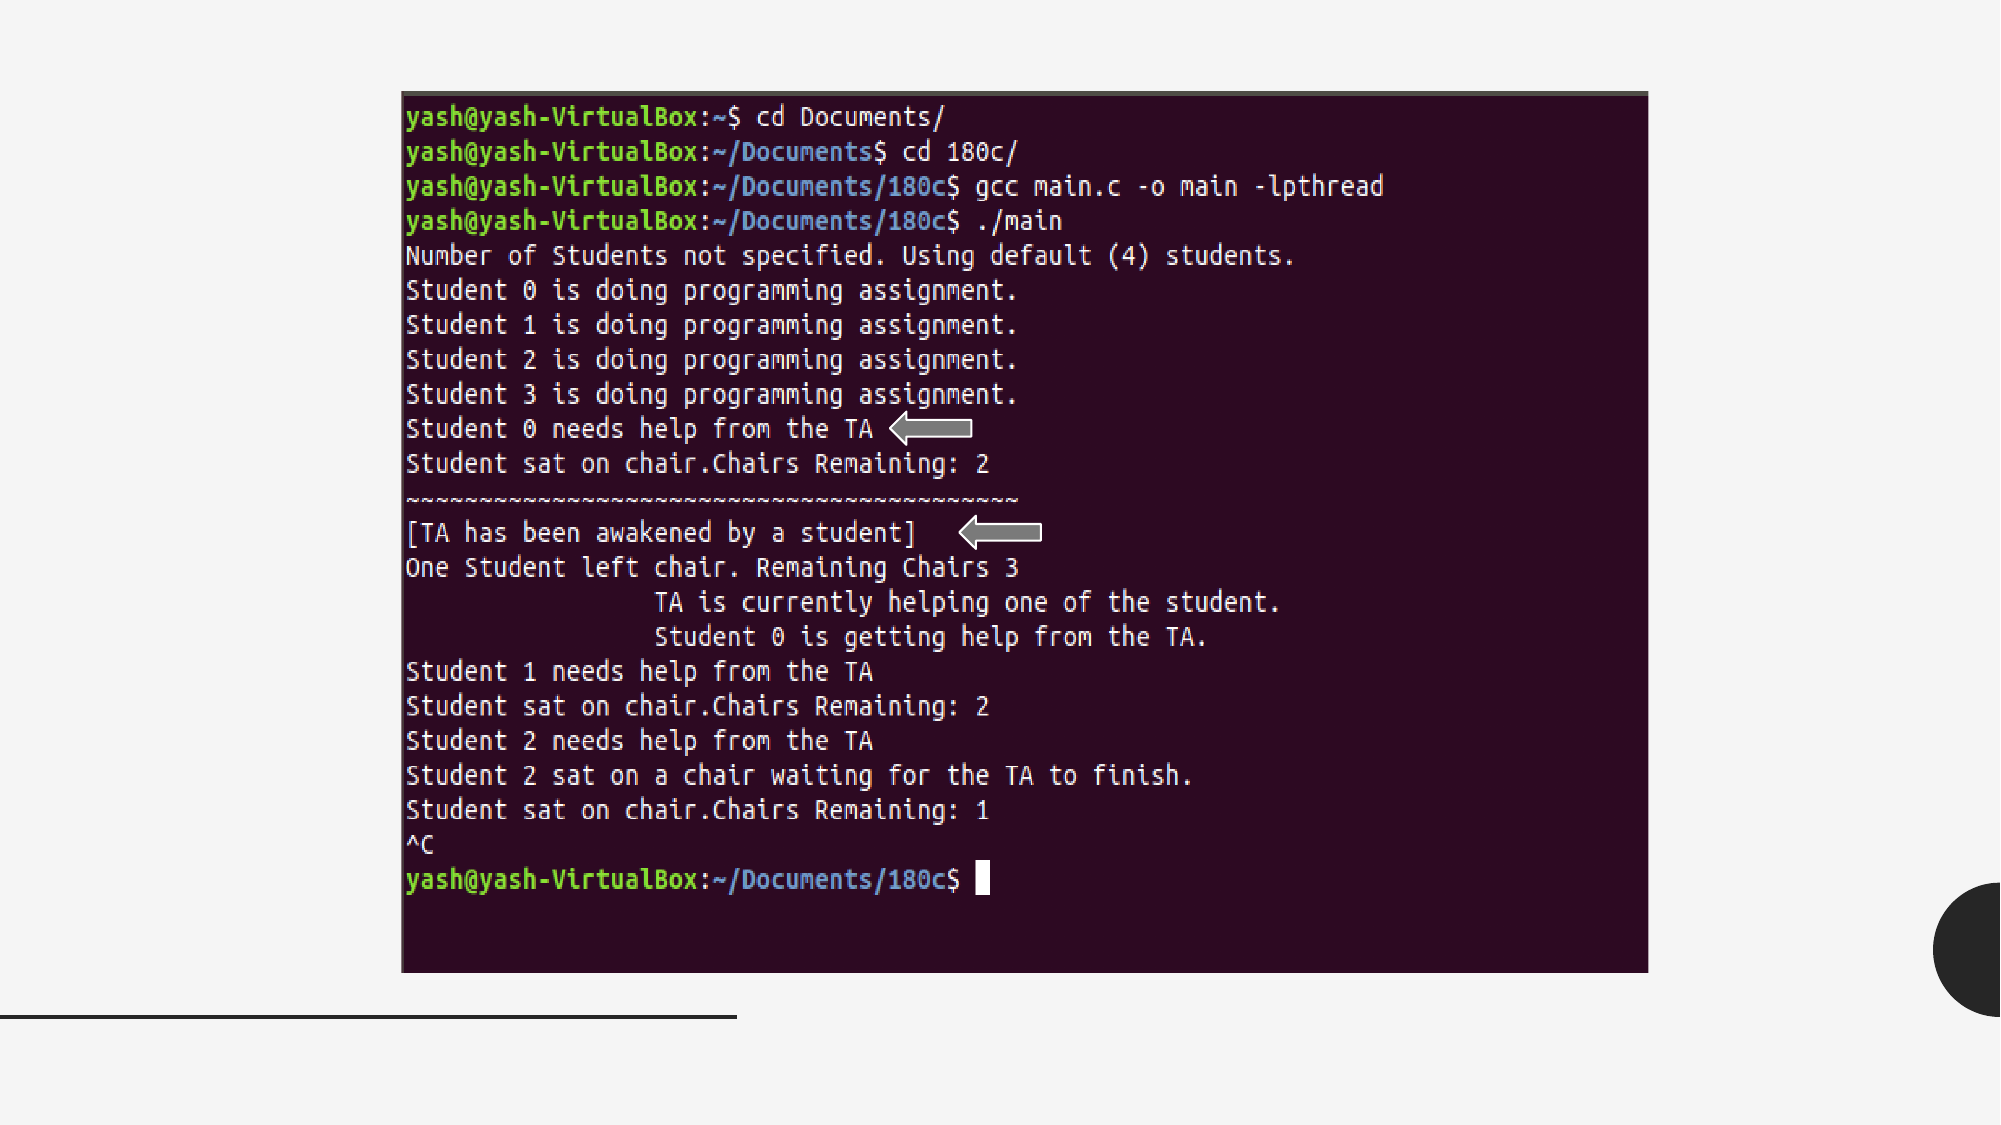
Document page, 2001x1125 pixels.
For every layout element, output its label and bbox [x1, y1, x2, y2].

list [401, 91, 1649, 973]
